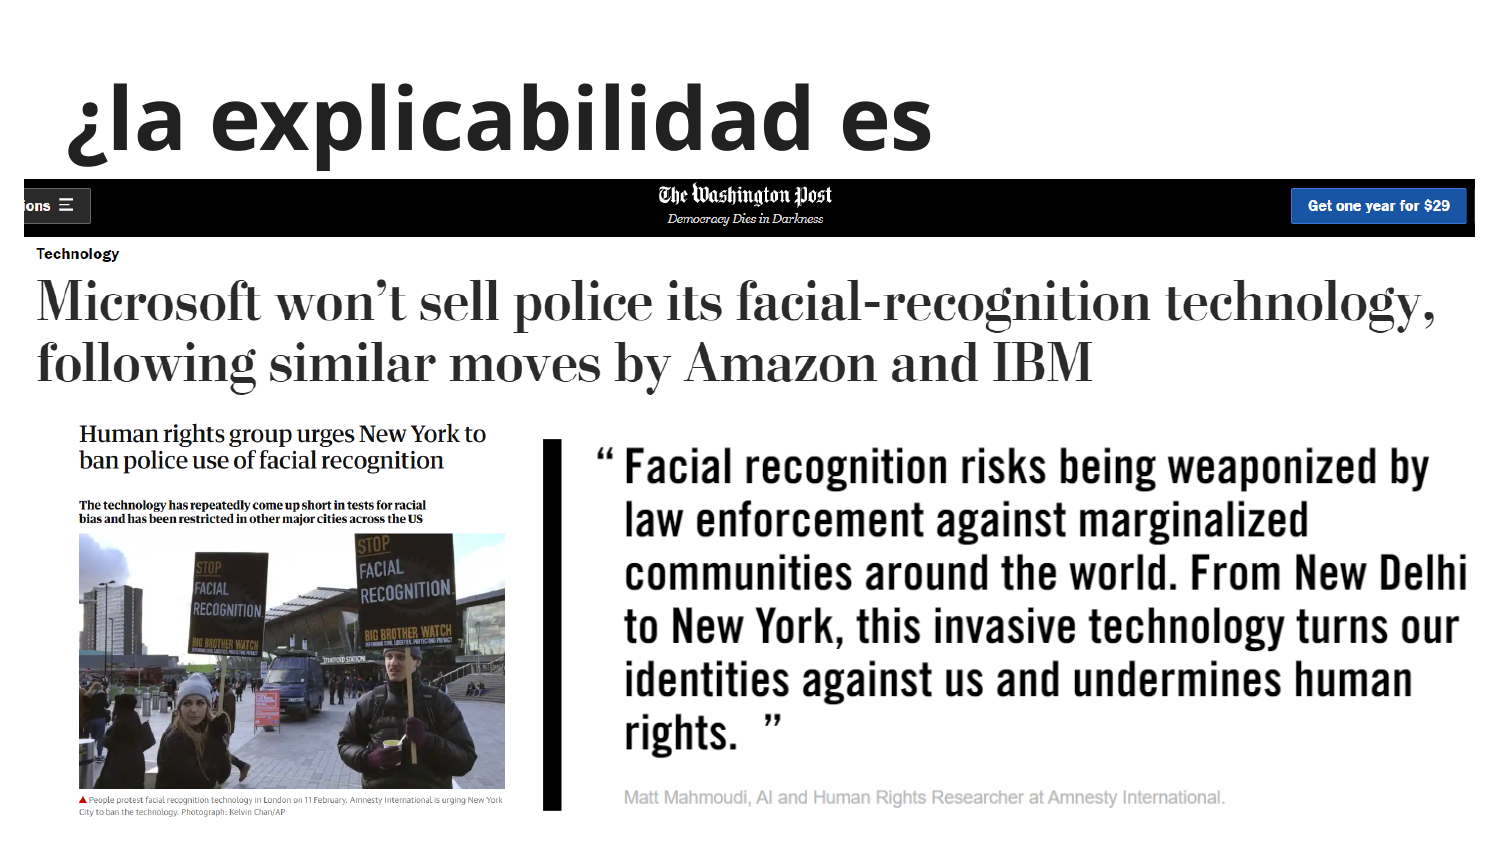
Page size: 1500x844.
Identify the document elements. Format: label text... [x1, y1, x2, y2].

picture [24, 179, 1476, 396]
picture [538, 432, 1476, 817]
title ¿la explicabilidad es importante? [51, 48, 1449, 177]
picture [74, 420, 515, 819]
